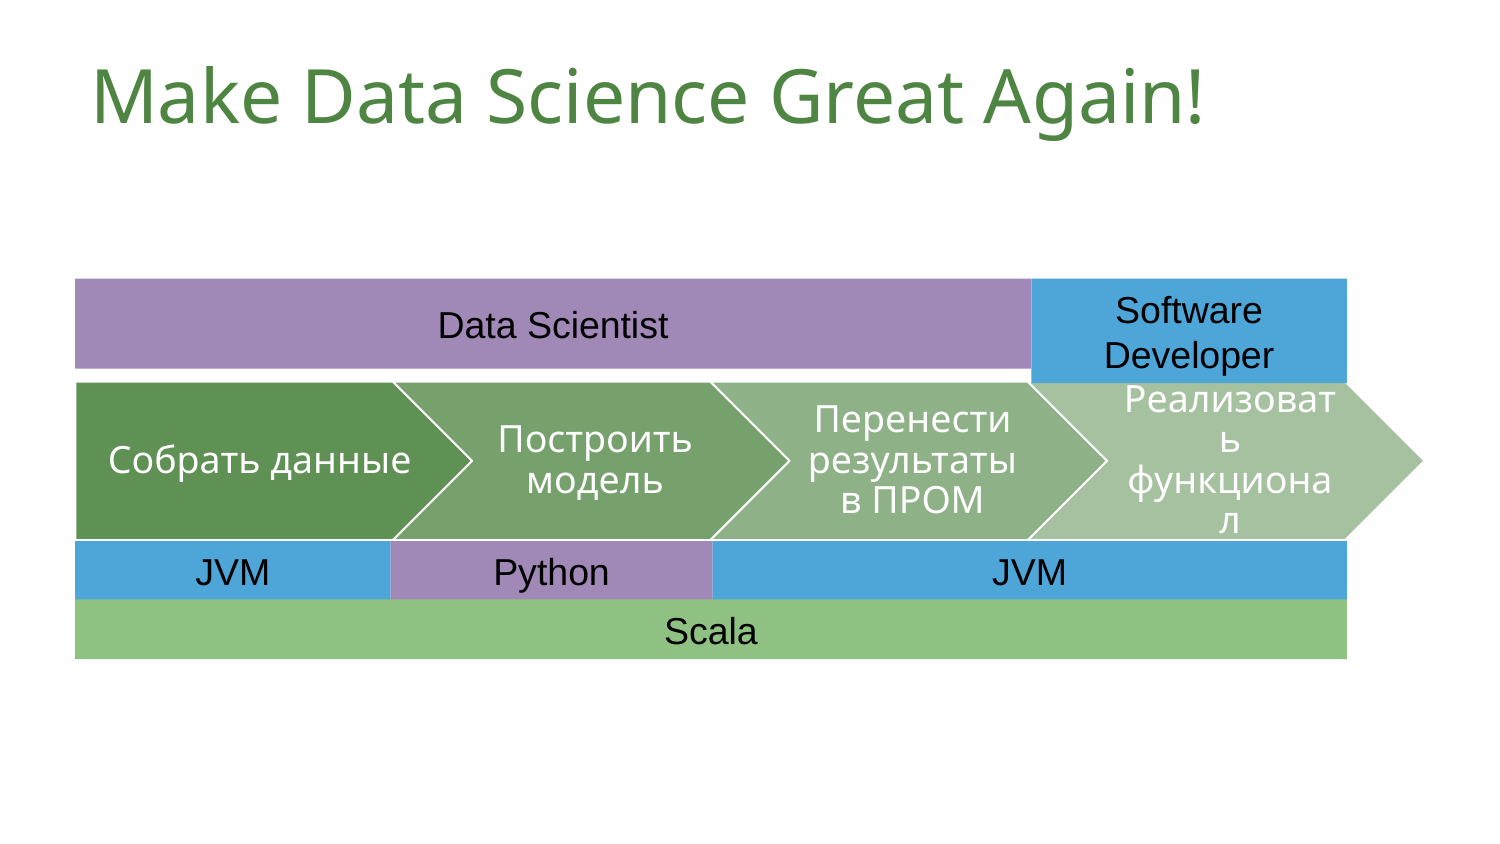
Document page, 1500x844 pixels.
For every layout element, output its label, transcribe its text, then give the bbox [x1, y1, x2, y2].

title Make Data Science Great Again! [75, 27, 1425, 154]
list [74, 180, 1426, 741]
